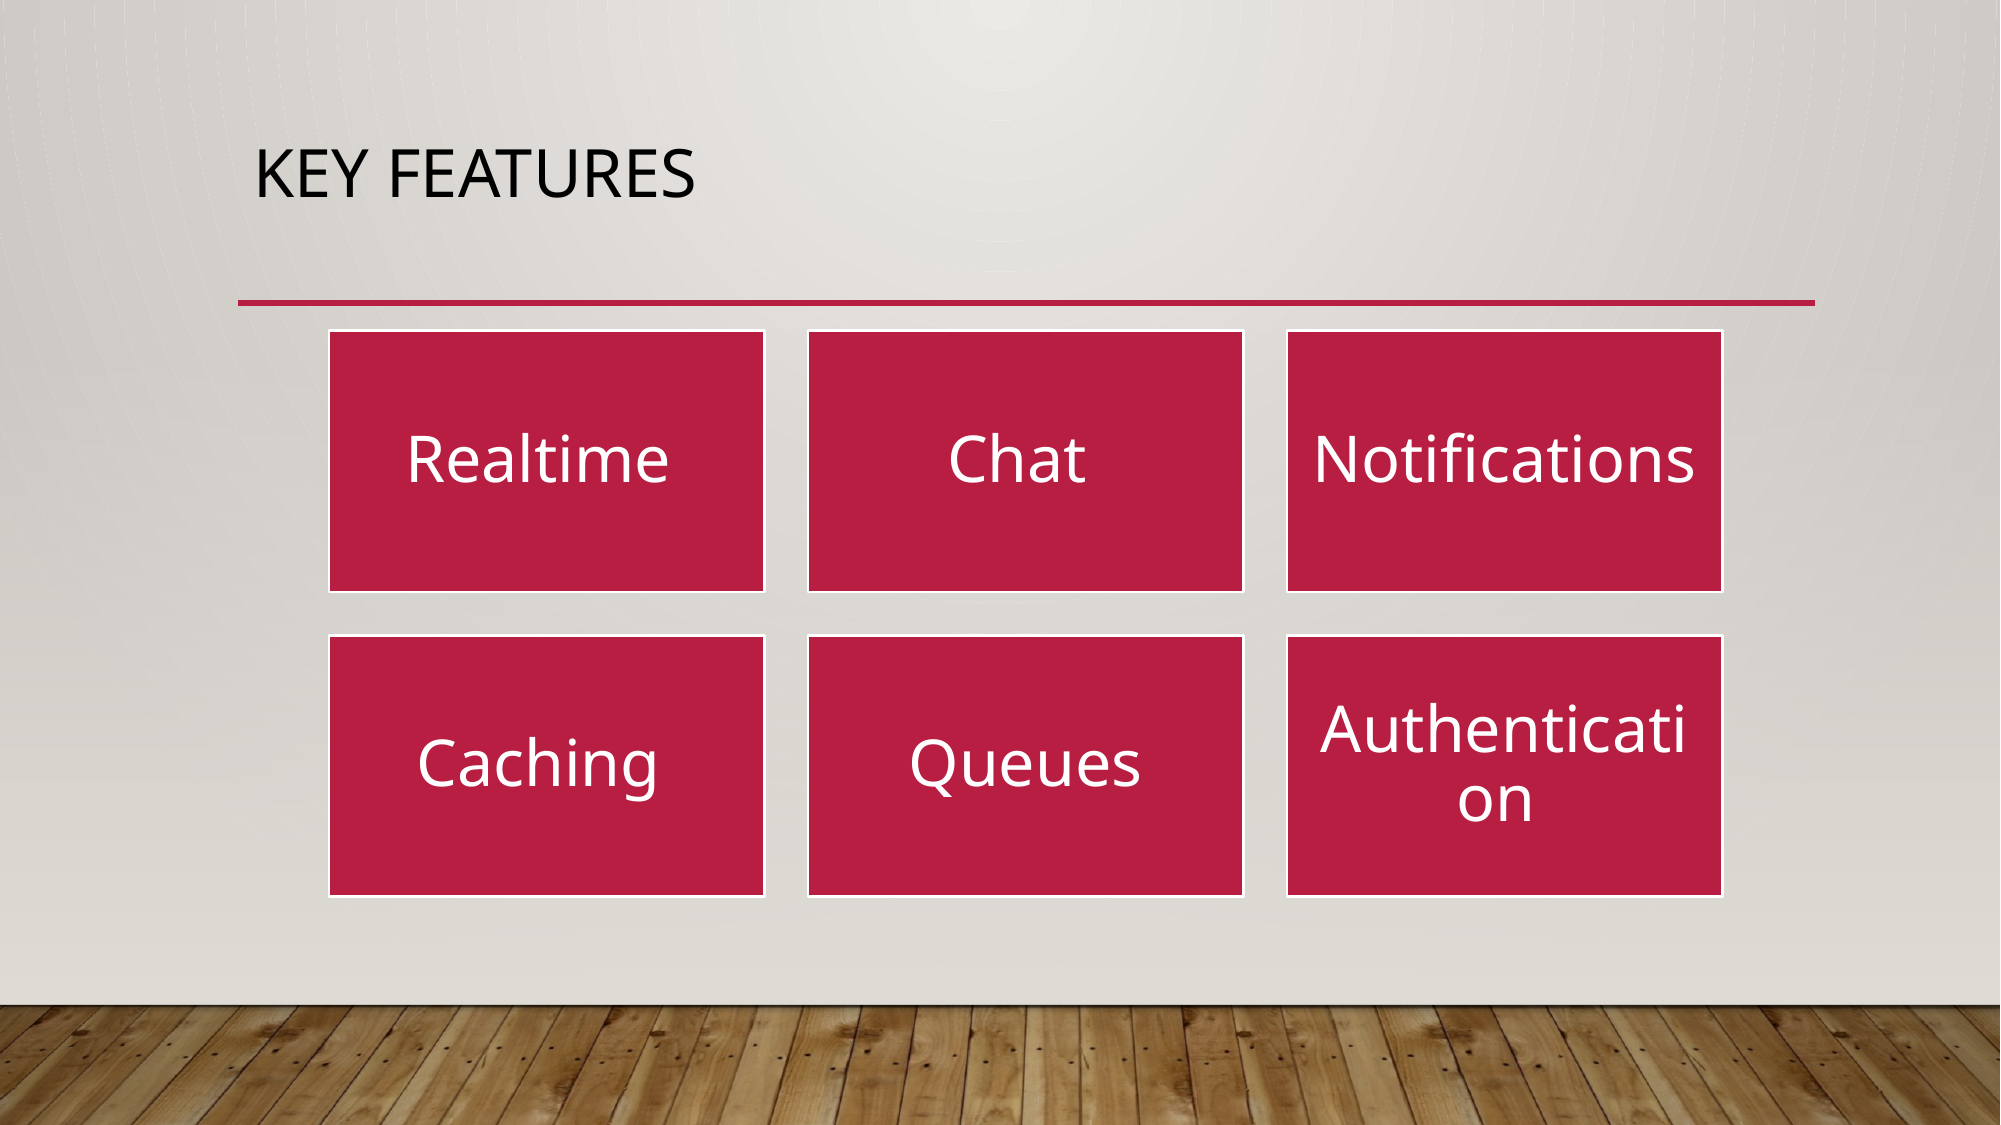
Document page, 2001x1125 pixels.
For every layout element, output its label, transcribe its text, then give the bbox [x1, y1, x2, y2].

picture [0, 1005, 2000, 1125]
title Key Features [238, 131, 1814, 305]
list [237, 330, 1814, 897]
